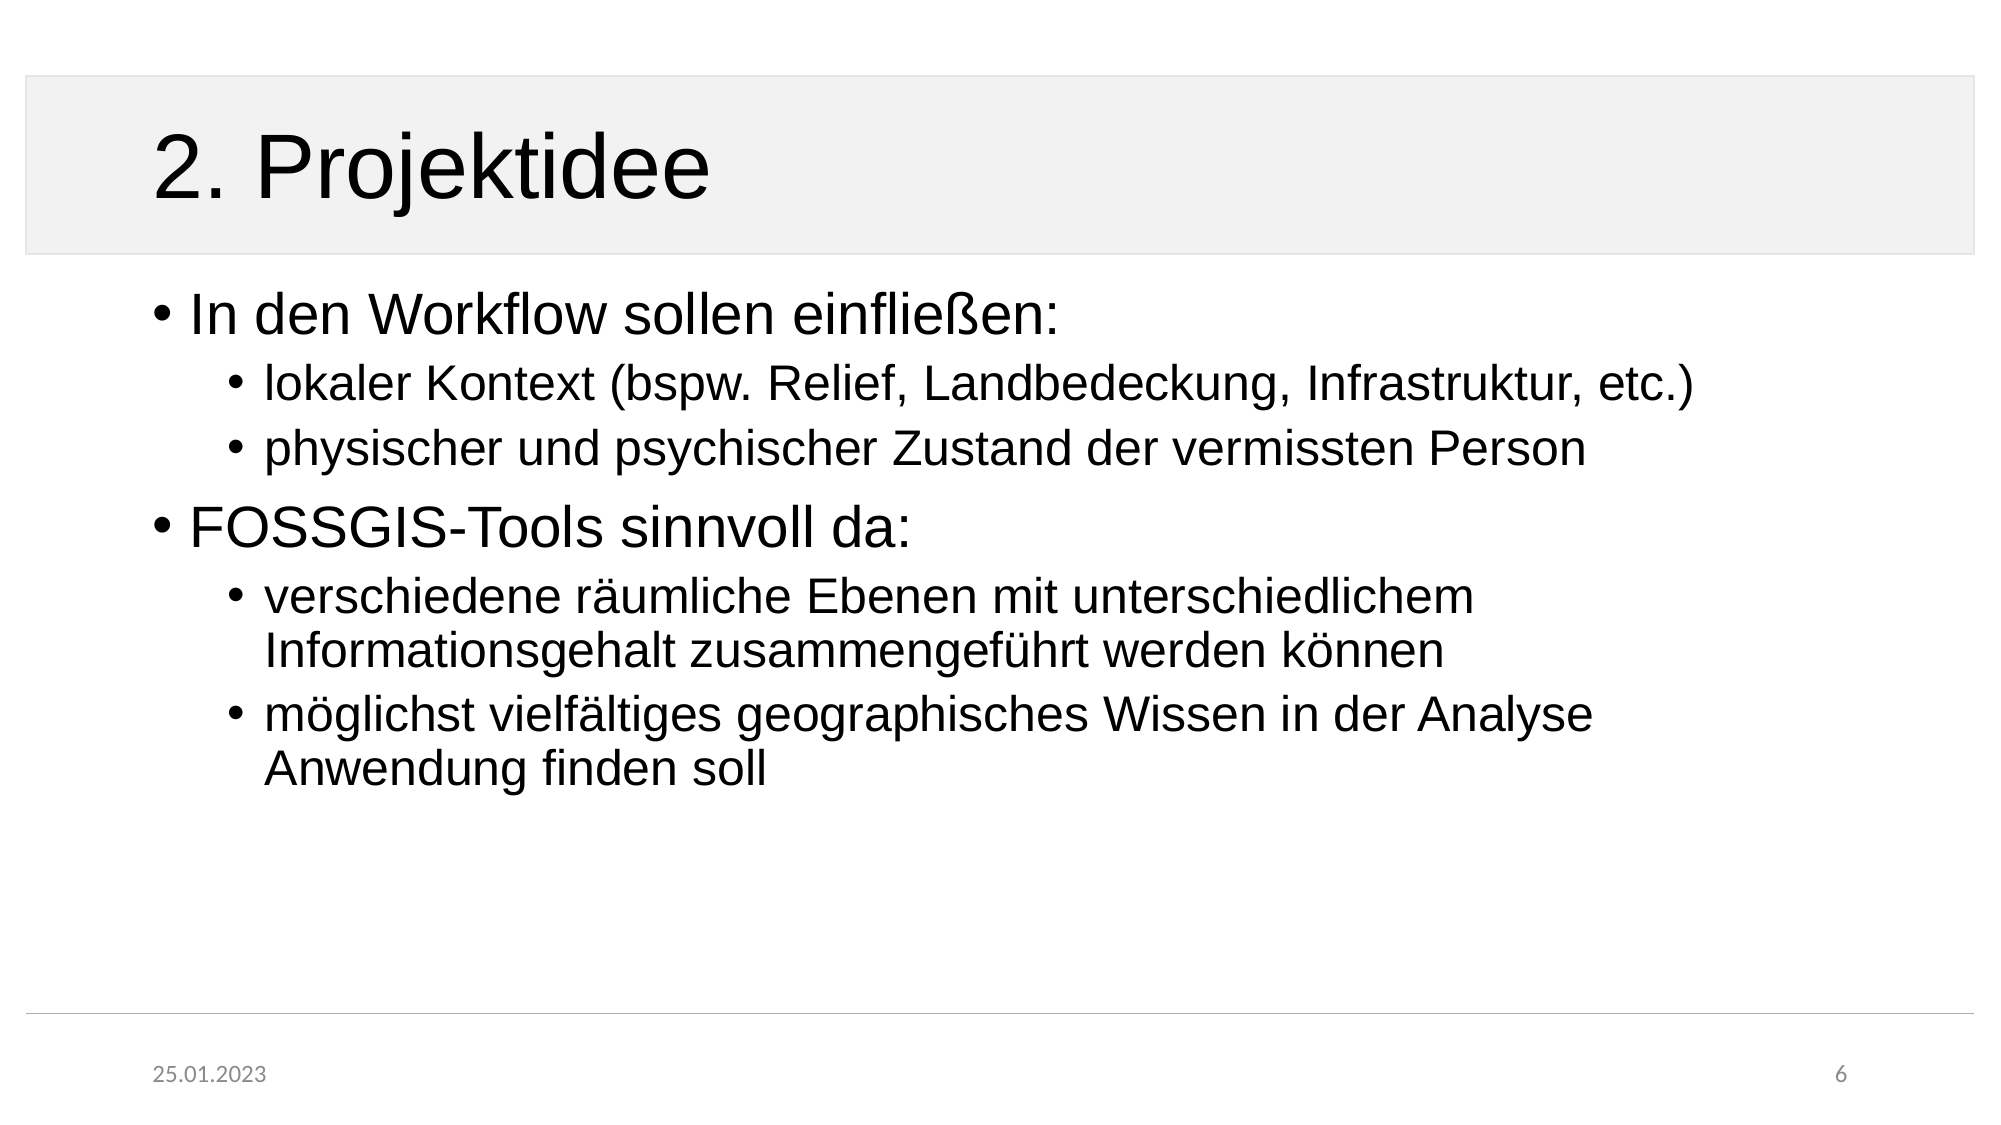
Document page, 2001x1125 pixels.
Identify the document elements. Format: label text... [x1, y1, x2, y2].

title 2. Projektidee [137, 59, 1863, 276]
text_box [25, 75, 137, 255]
slide_number 6 [1412, 1042, 1863, 1103]
text_box [1863, 75, 1975, 255]
list In den Workflow sollen einfließen: lokaler Kontext (bspw. Relief, Landbedeckung, Infrastruktur, etc.) physischer und psychischer Zustand der vermissten Person FOSSGIS-Tools sinnvoll da: verschiedene räumliche Ebenen mit unterschiedlichem Informationsgehalt zusammengeführt werden können möglichst vielfältiges geographisches Wissen in der Analyse Anwendung finden soll [137, 276, 1863, 991]
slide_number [137, 1042, 588, 1103]
